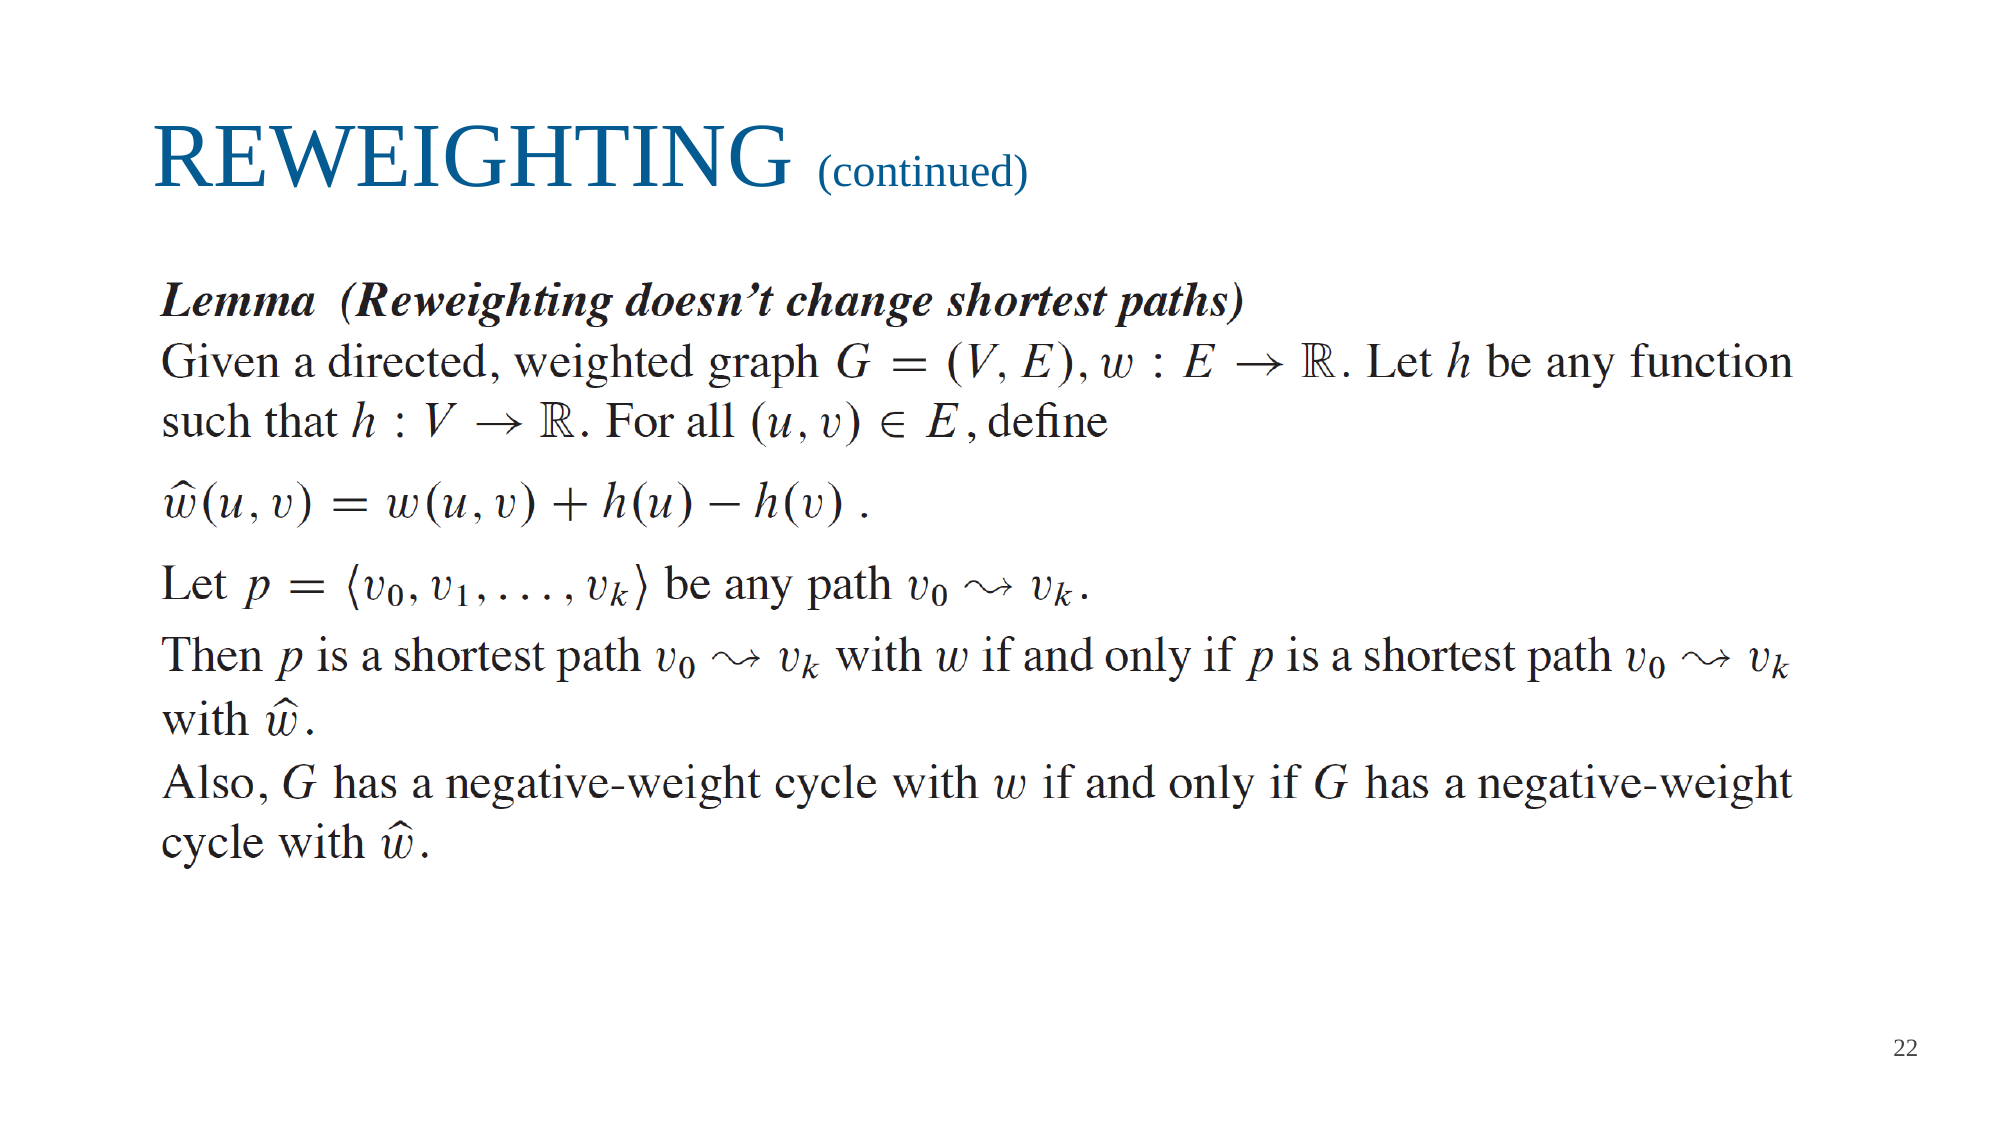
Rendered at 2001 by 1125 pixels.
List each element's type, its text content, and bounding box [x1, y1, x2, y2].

title REWEIGHTING (continued) [137, 48, 1863, 266]
picture [156, 757, 1813, 873]
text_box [156, 628, 1844, 757]
picture [156, 265, 1813, 628]
slide_number 22 [1483, 1016, 1934, 1077]
